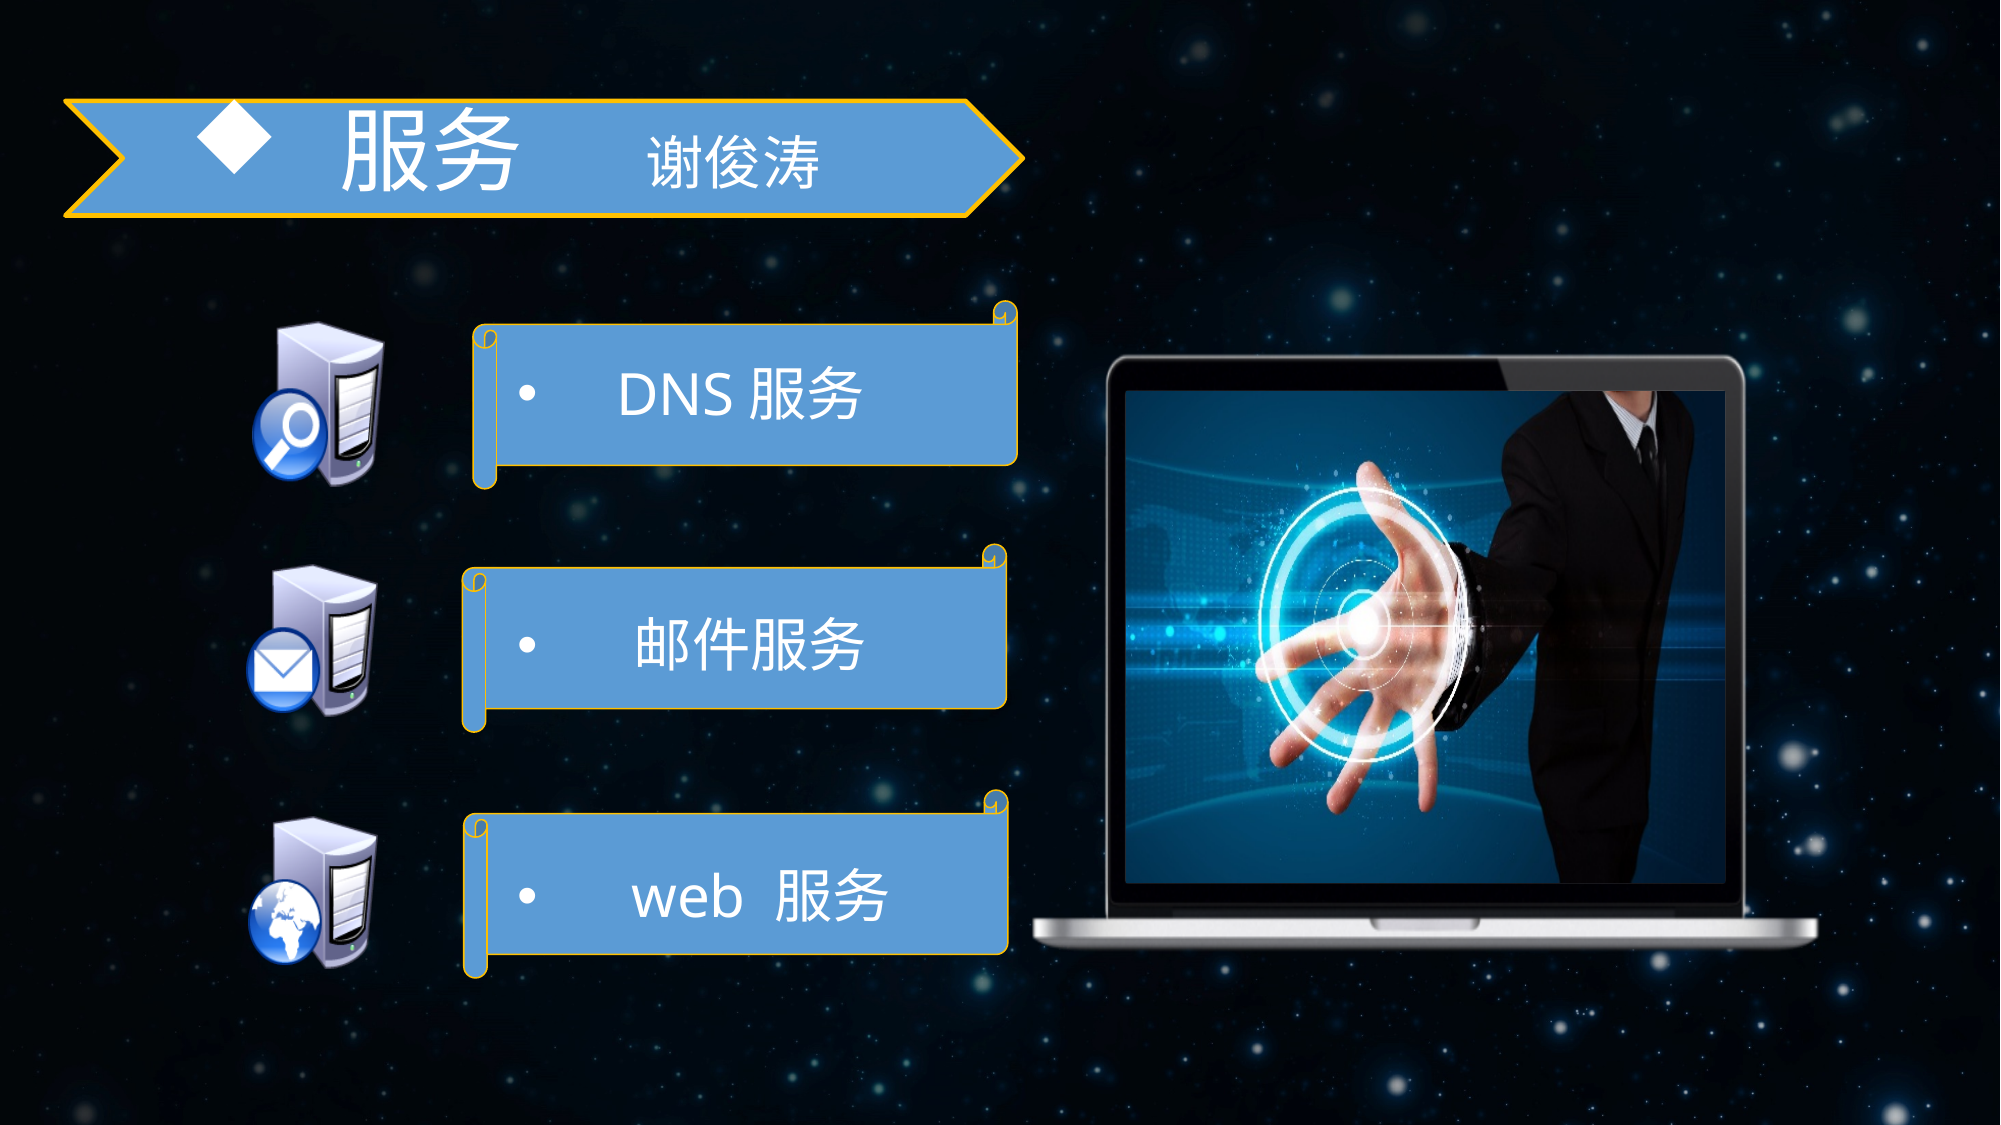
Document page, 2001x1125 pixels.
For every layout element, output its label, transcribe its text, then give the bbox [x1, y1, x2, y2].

text_box [472, 324, 502, 489]
text_box [463, 813, 502, 978]
text_box [65, 100, 174, 216]
text_box DNS服务 邮件服务 web 服务 [502, 266, 2000, 981]
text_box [998, 309, 1864, 994]
picture [0, 0, 2000, 1125]
text_box [462, 567, 502, 733]
text_box 服务 谢俊涛 [174, 45, 1920, 264]
picture [974, 981, 992, 992]
